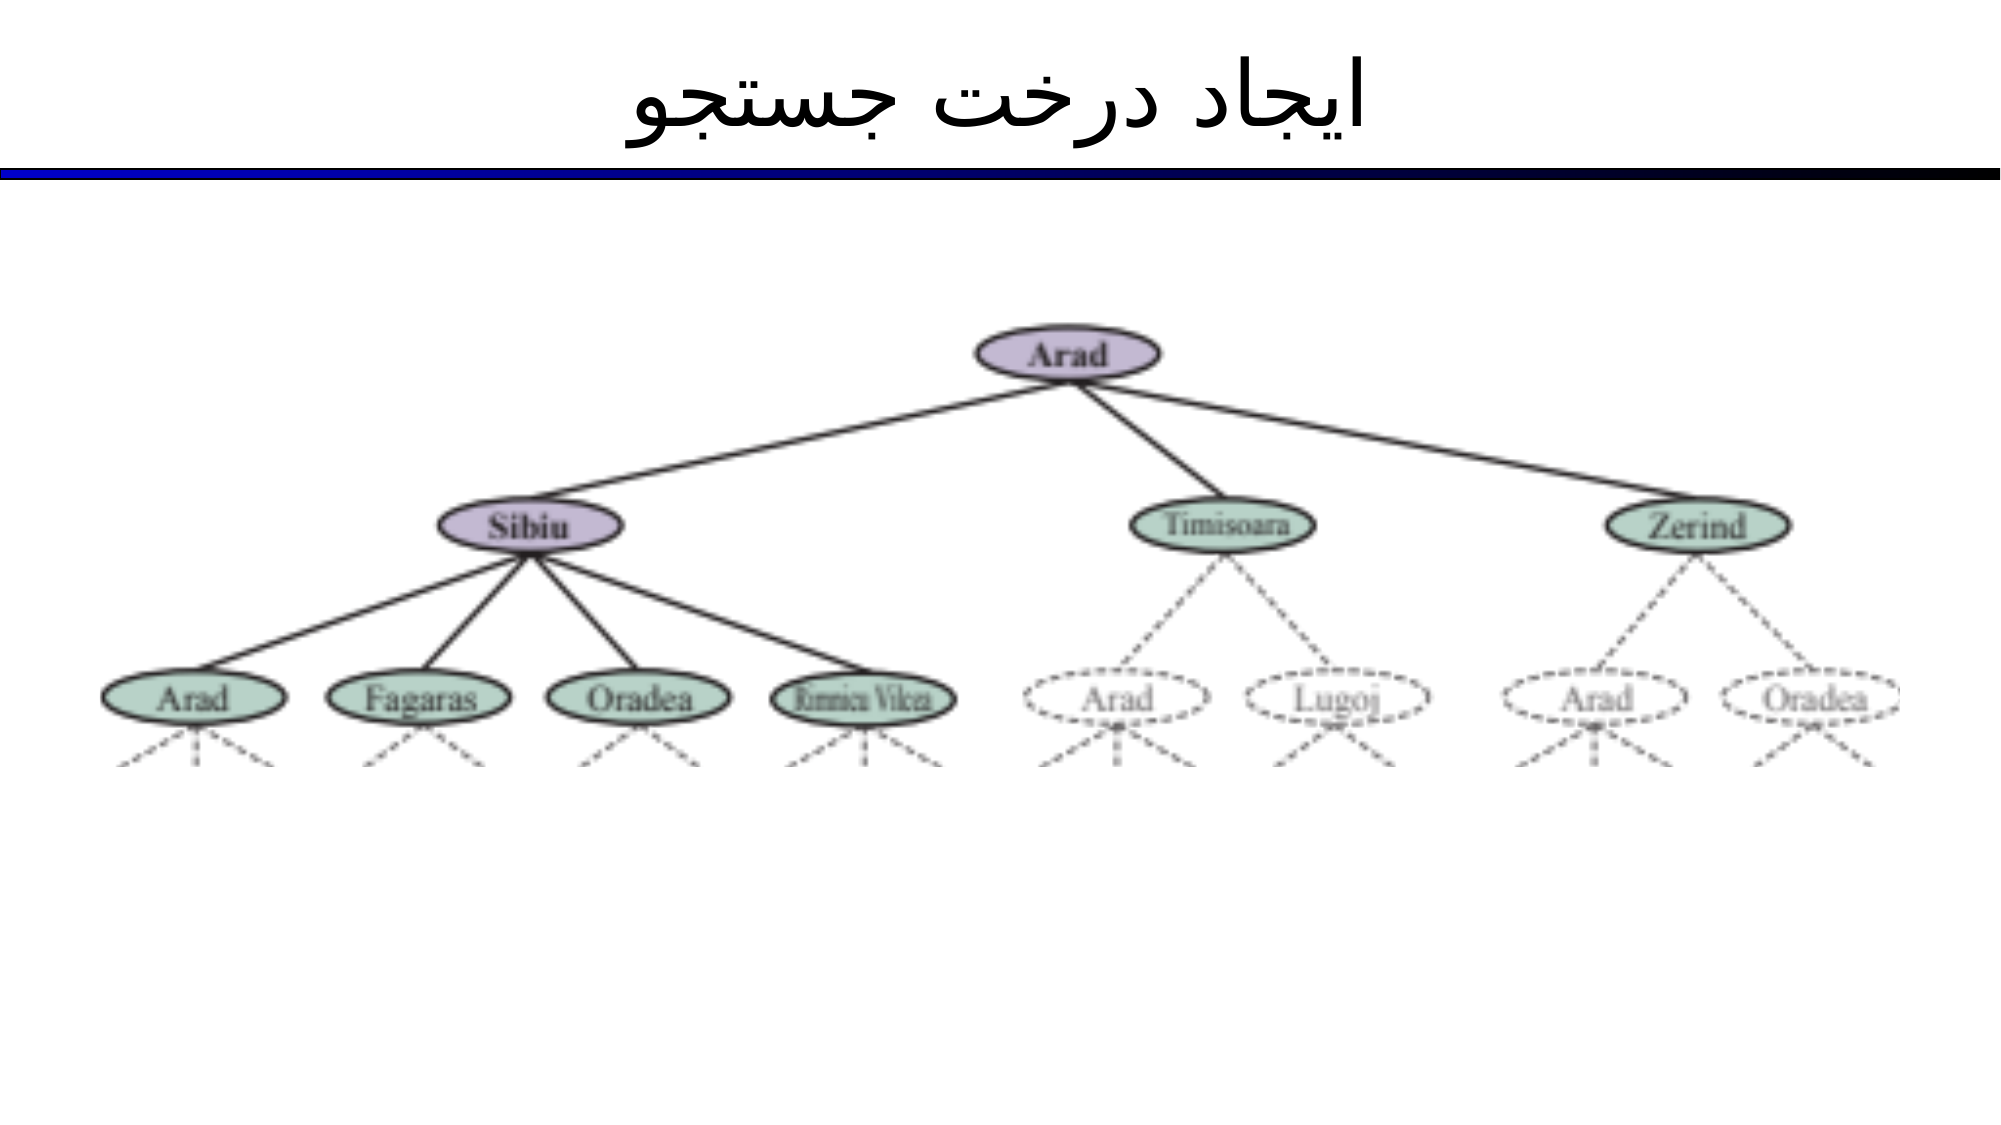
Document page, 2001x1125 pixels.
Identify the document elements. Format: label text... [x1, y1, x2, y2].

title ایجاد درخت جستجو [0, 0, 2000, 184]
picture [99, 299, 1901, 768]
